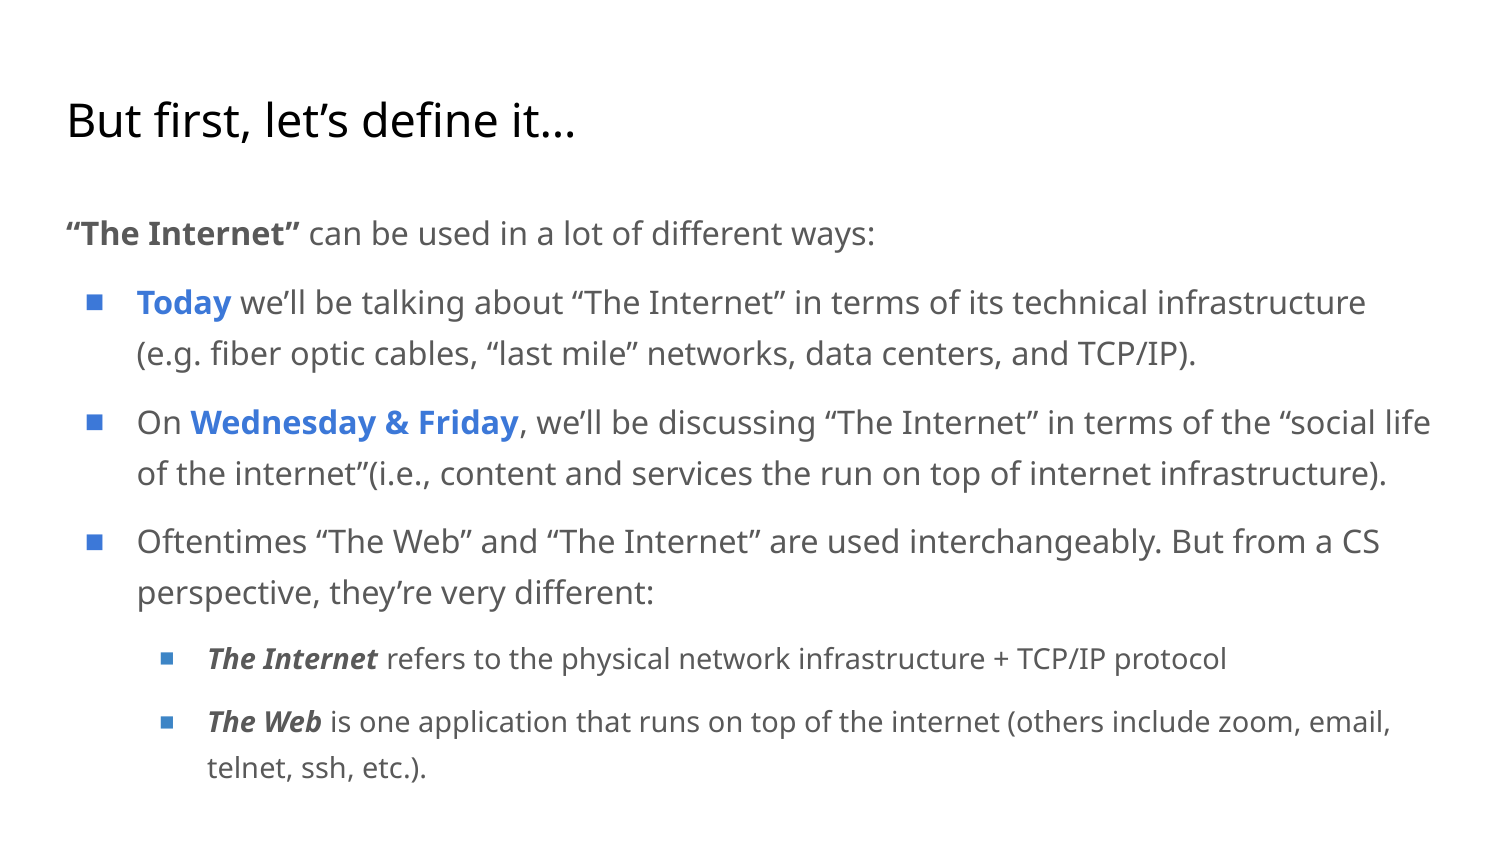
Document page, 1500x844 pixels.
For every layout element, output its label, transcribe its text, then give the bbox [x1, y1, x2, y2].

list “The Internet” can be used in a lot of different ways: Today we’ll be talking about “The Internet” in terms of its technical infrastructure (e.g. fiber optic cables, “last mile” networks, data centers, and TCP/IP). On Wednesday & Friday, we’ll be discussing “The Internet” in terms of the “social life of the internet”(i.e., content and services the run on top of internet infrastructure). Oftentimes “The Web” and “The Internet” are used interchangeably. But from a CS perspective, they’re very different: The Internet refers to the physical network infrastructure + TCP/IP protocol The Web is one application that runs on top of the internet (others include zoom, email, telnet, ssh, etc.). [51, 189, 1449, 825]
title But first, let’s define it… [51, 72, 1449, 167]
